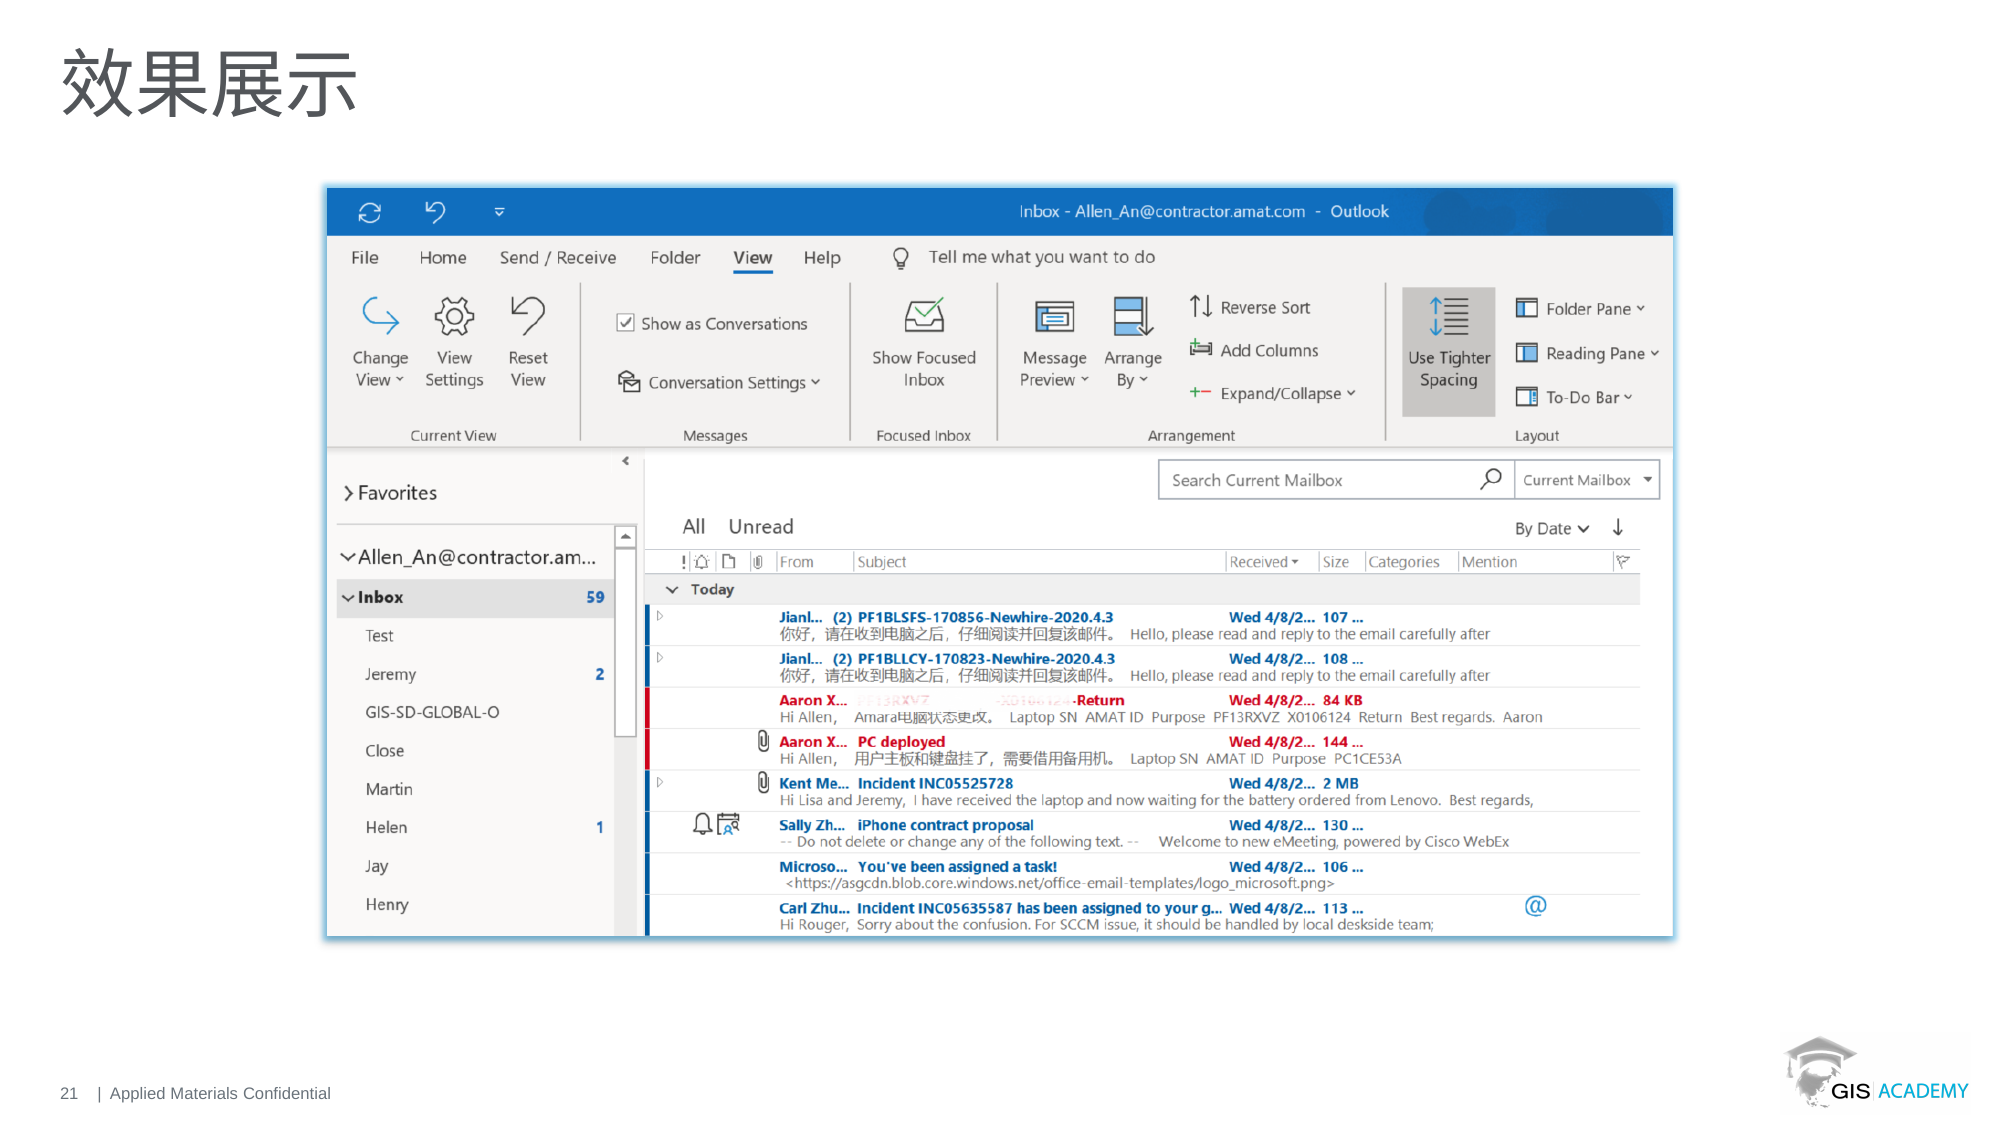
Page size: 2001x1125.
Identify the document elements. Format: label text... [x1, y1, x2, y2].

title 效果展示 [45, 29, 1925, 126]
picture [327, 188, 1673, 937]
slide_number 21 [45, 1078, 165, 1106]
picture [1780, 1032, 1971, 1115]
